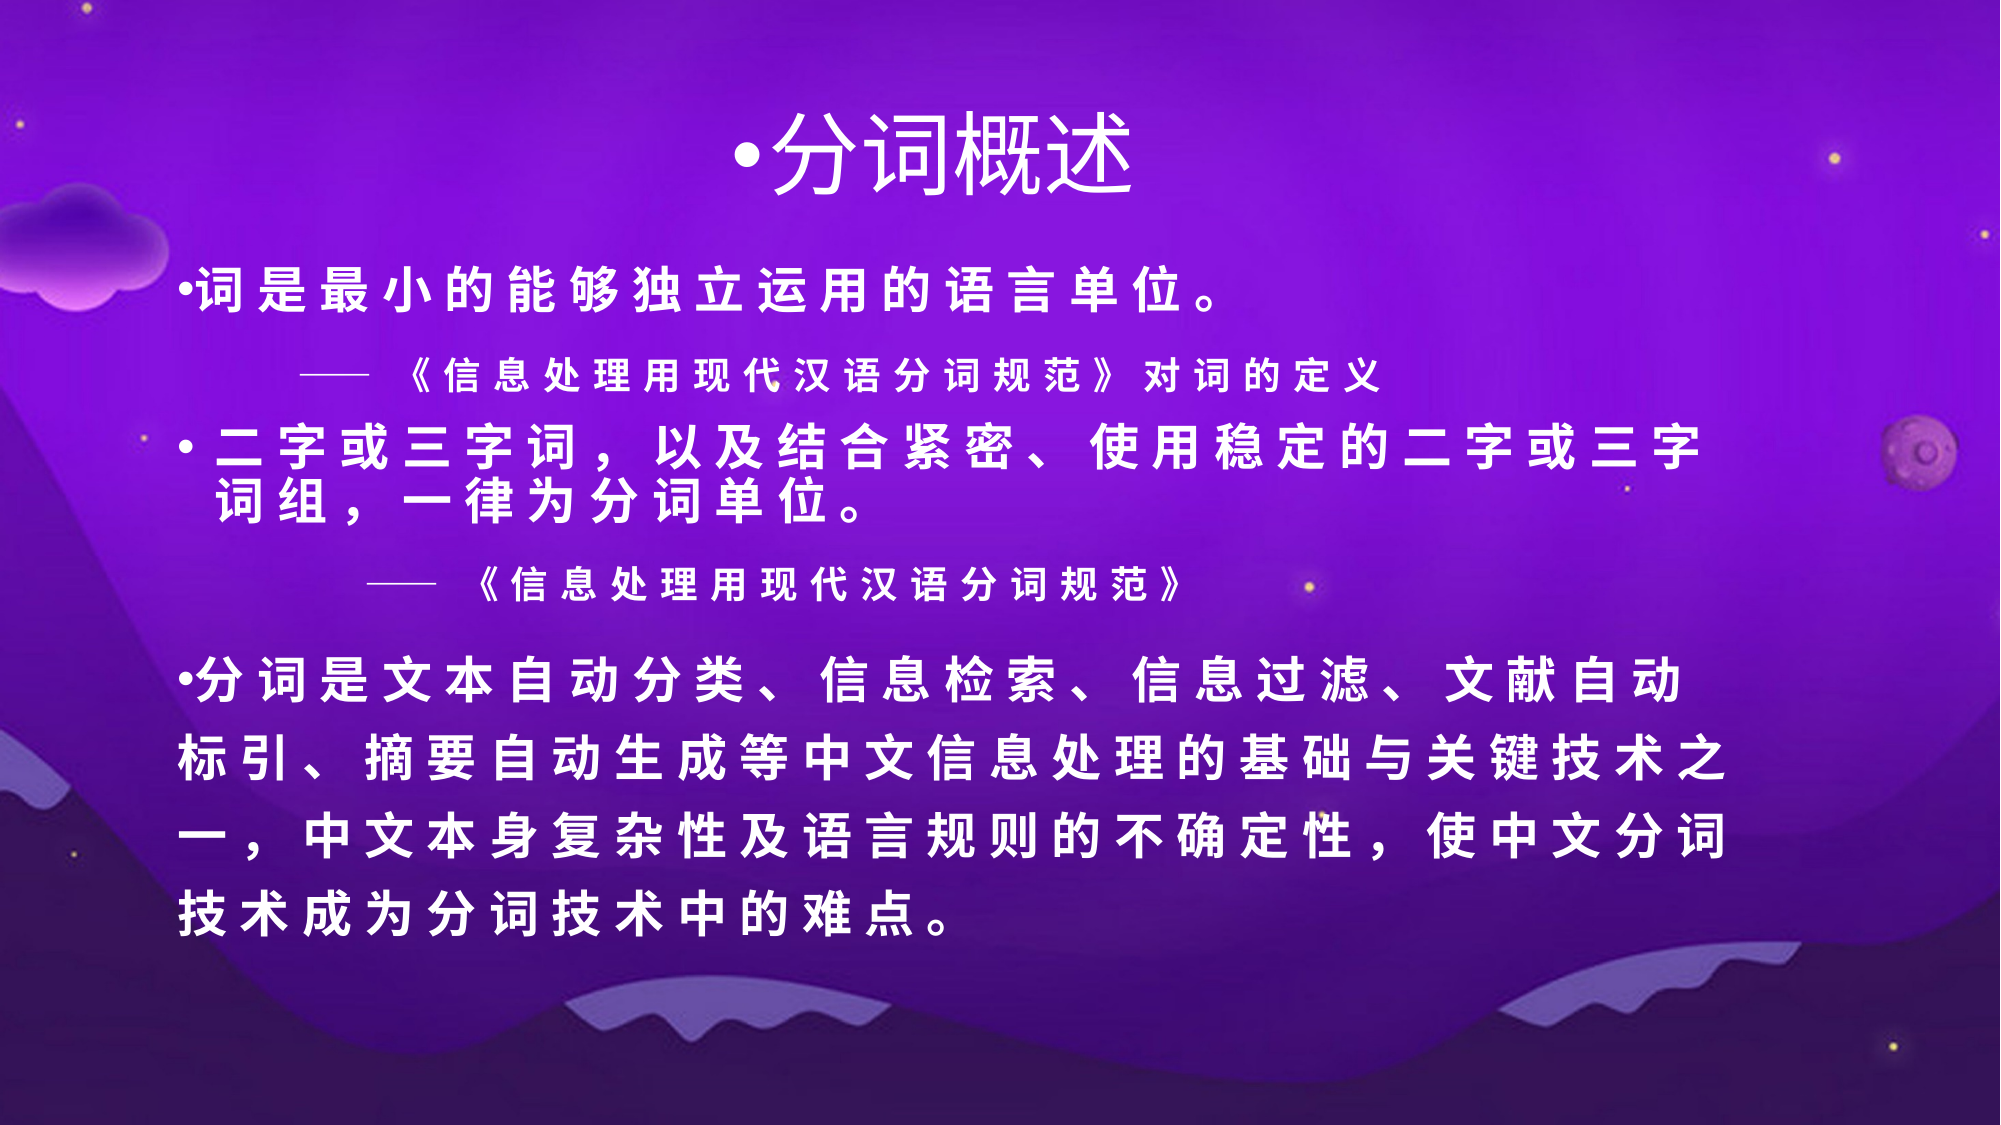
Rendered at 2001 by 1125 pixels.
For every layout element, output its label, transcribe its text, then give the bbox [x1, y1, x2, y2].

picture [0, 0, 2000, 1125]
list 词是最小的能够独立运用的语言单位。 ——《信息处理用现代汉语分词规范》对词的定义 二字或三字词，以及结合紧密、使用稳定的二字或三字词组，一律为分词单位。 ——《信息处理用现代汉语分词规范》 分词是文本自动分类、信息检索、信息过滤、文献自动标引、摘要自动生成等中文信息处理的基础与关键技术之一，中文本身复杂性及语言规则的不确定性，使中文分词技术成为分词技术中的难点。 [162, 232, 1761, 1036]
list 分词概述 [716, 101, 1207, 232]
